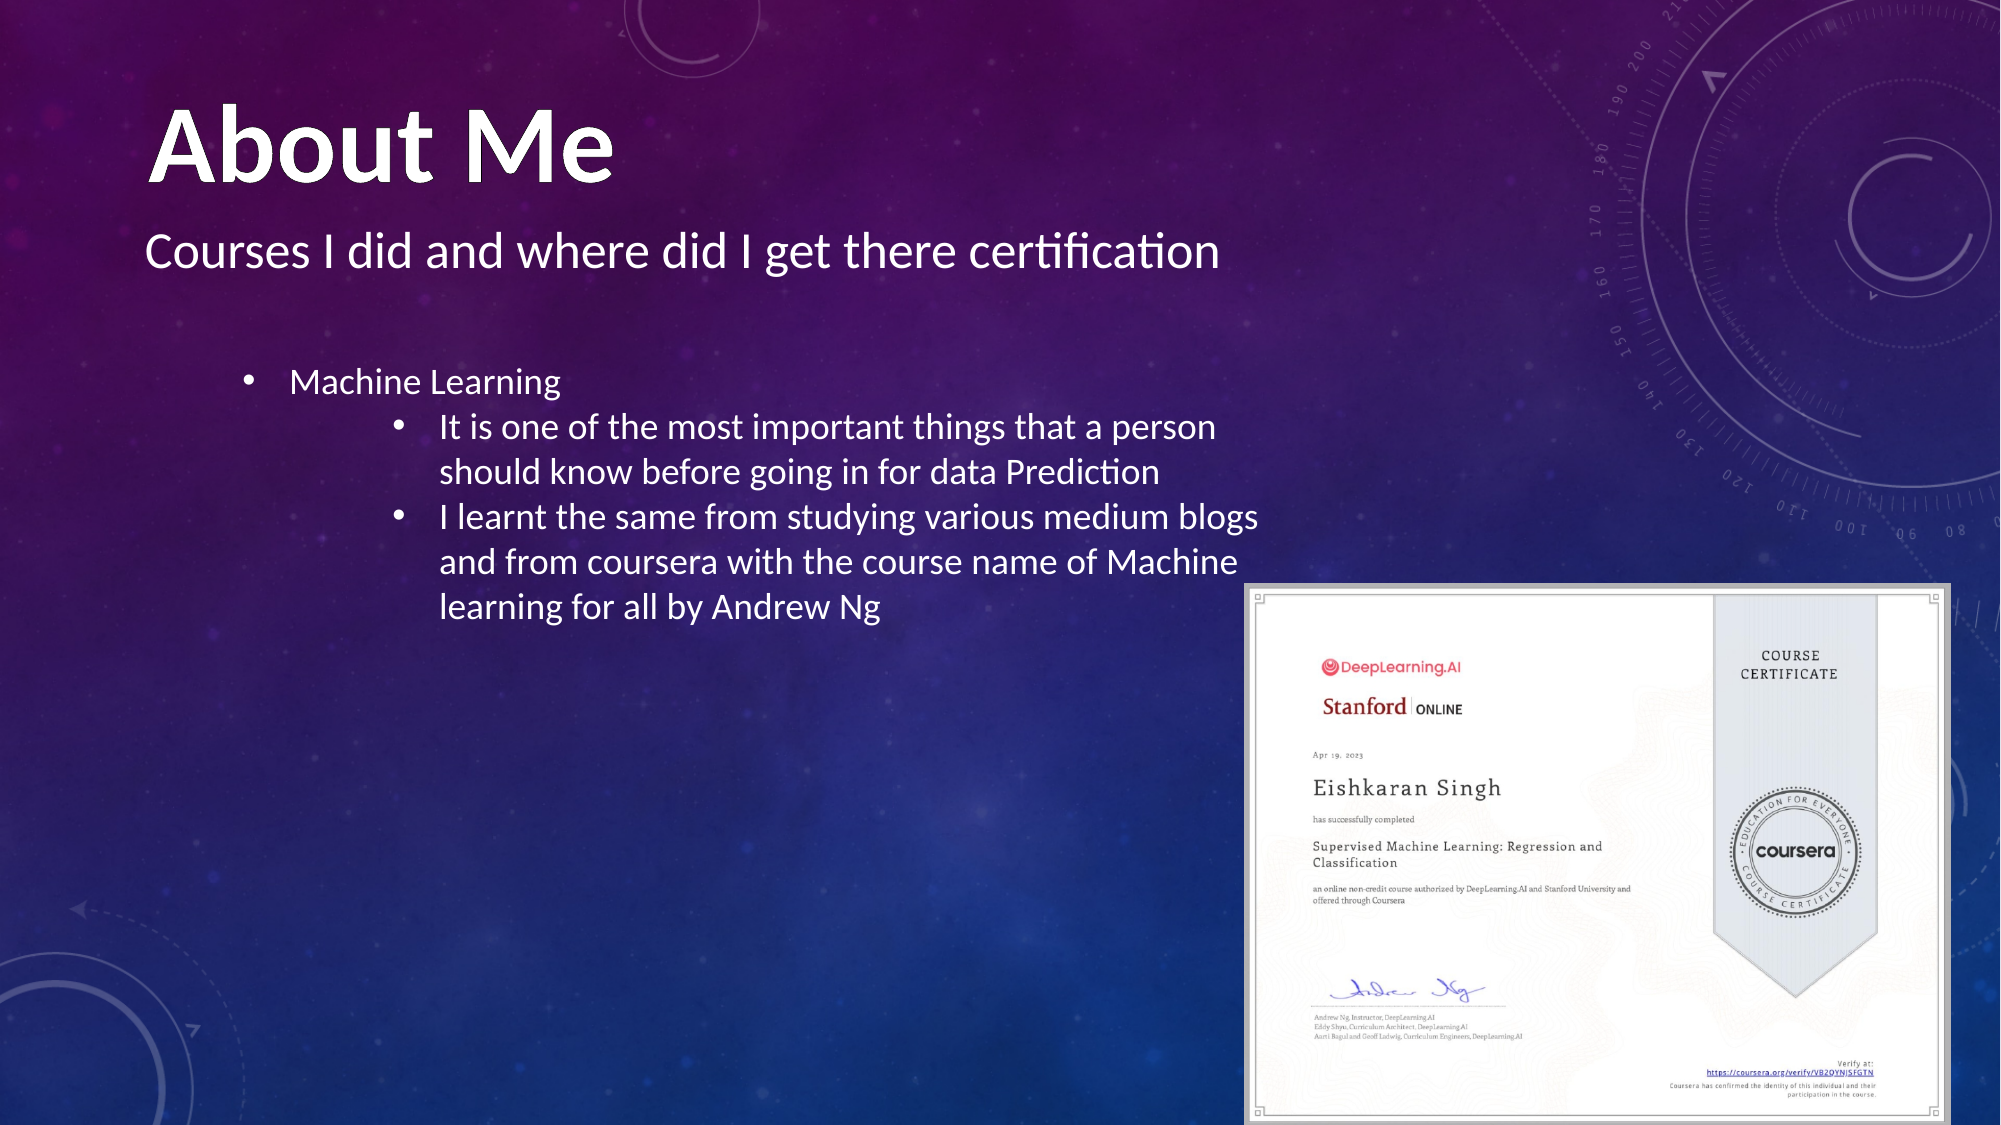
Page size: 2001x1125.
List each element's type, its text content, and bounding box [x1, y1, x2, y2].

text_box About Me [132, 62, 658, 208]
text_box Courses I did and where did I get there certification [129, 208, 1353, 287]
picture [0, 0, 2001, 1125]
text_box Machine Learning It is one of the most important things that a person should know before going in for data Prediction I learnt the same from studying various medium blogs and from coursera with the course name of Machine learning for all by Andrew Ng [227, 349, 1282, 635]
